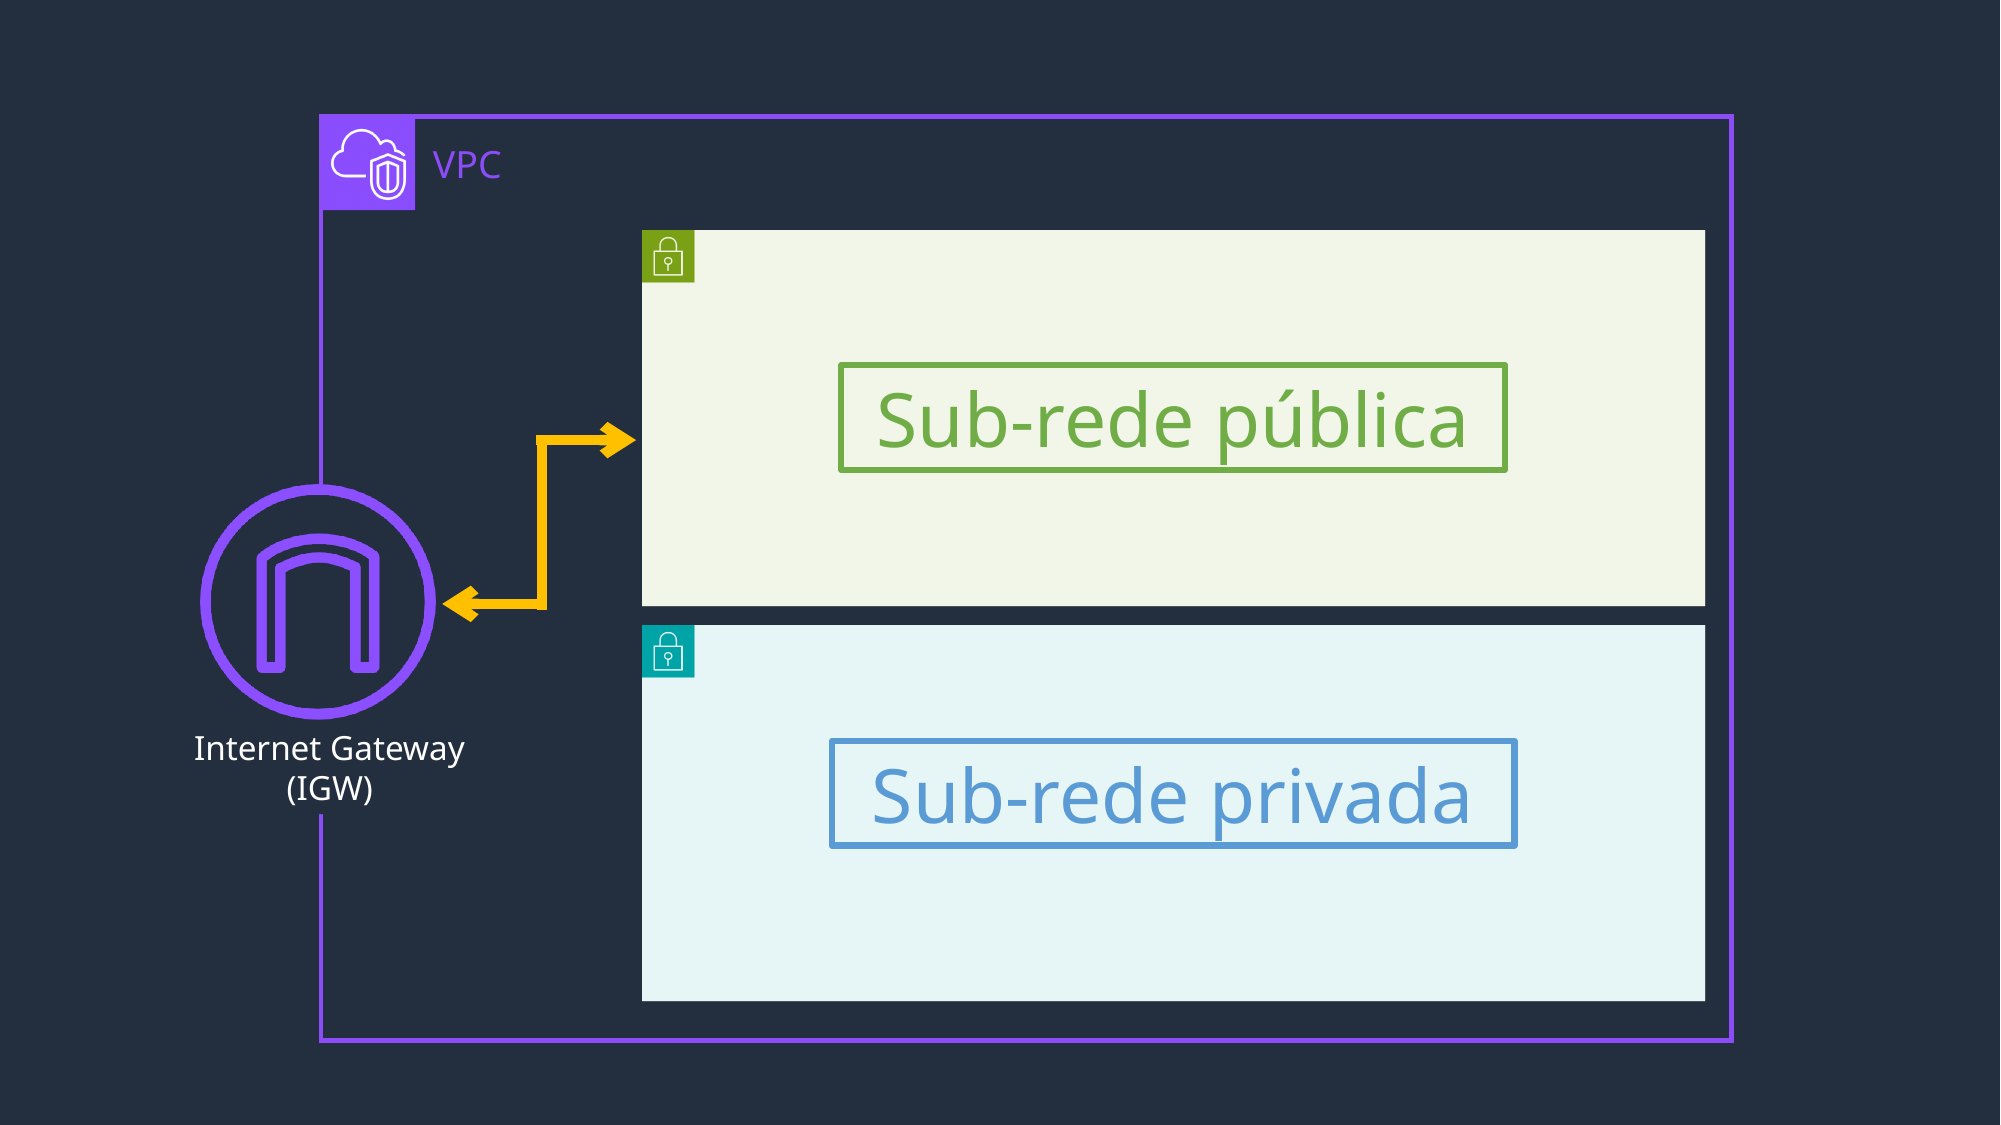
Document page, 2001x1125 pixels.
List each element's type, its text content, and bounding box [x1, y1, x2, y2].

picture [619, 208, 1727, 1023]
picture [167, 452, 464, 748]
picture [309, 104, 428, 223]
text_box Internet Gateway (IGW) [178, 719, 481, 815]
text_box [464, 568, 469, 589]
text_box [464, 619, 469, 637]
text_box [320, 115, 1732, 1042]
text_box VPC [428, 133, 537, 194]
